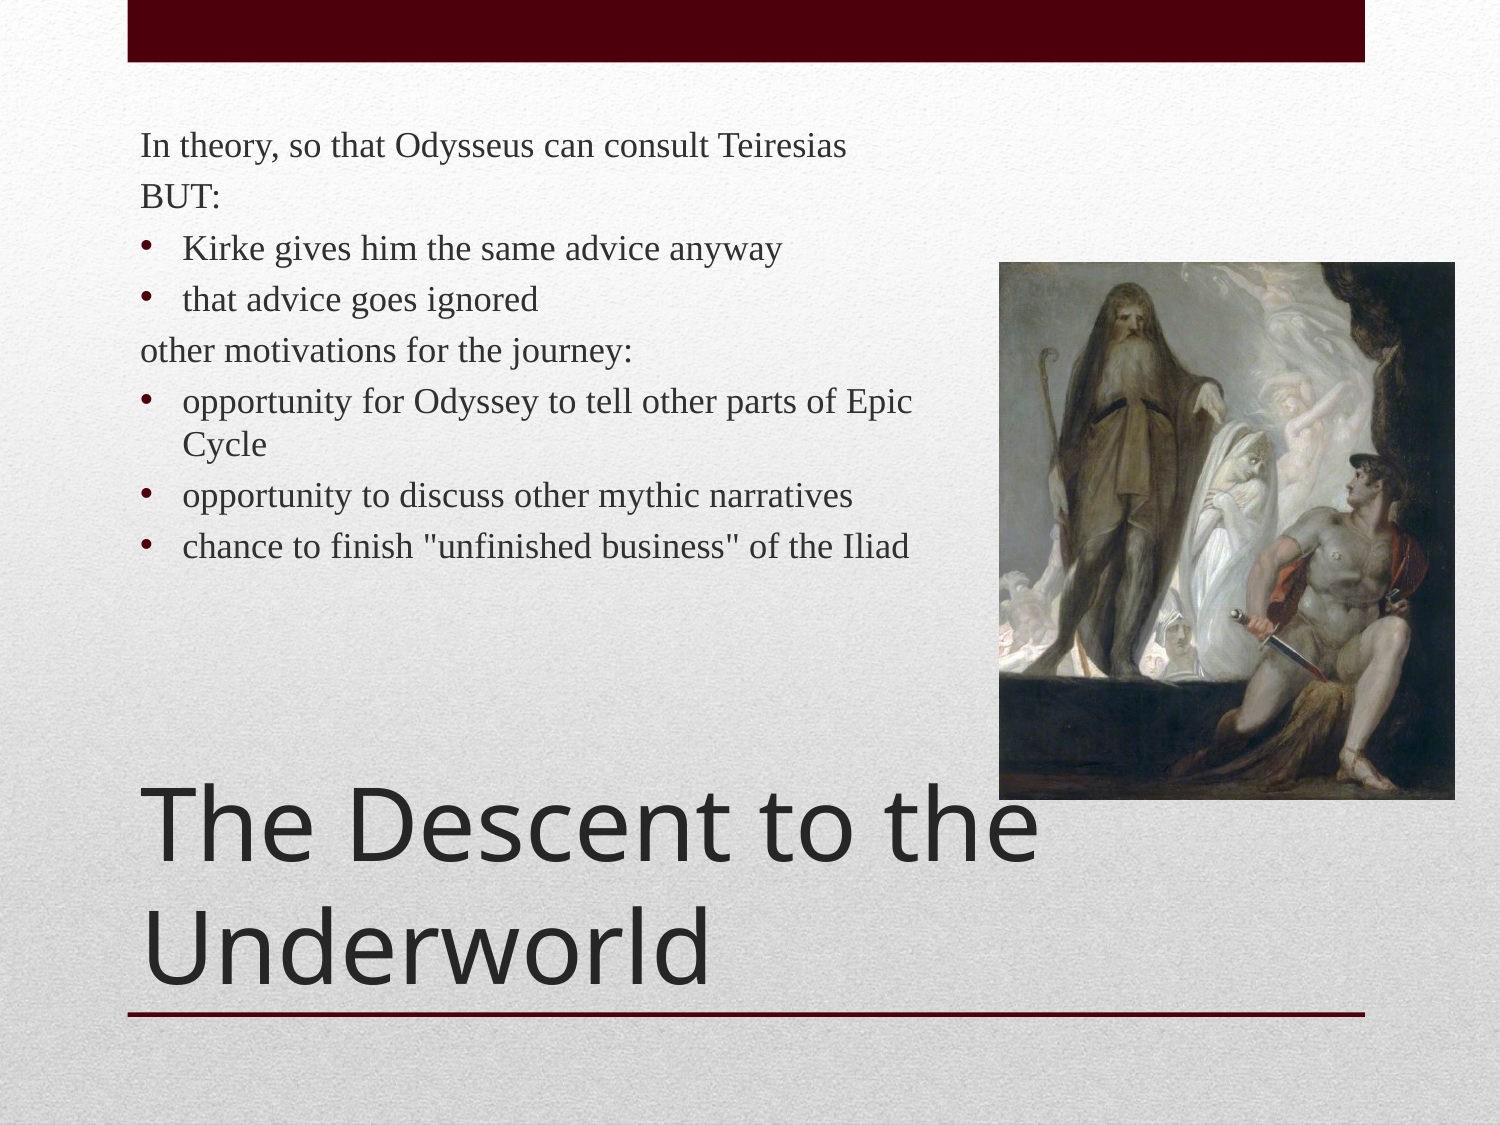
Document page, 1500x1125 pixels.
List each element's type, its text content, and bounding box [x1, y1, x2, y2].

picture [999, 261, 1455, 801]
list In theory, so that Odysseus can consult Teiresias BUT: Kirke gives him the same advice anyway that advice goes ignored other motivations for the journey: opportunity for Odyssey to tell other parts of Epic Cycle opportunity to discuss other mythic narratives chance to finish "unfinished business" of the Iliad [125, 112, 1013, 575]
title The Descent to the Underworld [125, 750, 1238, 1013]
